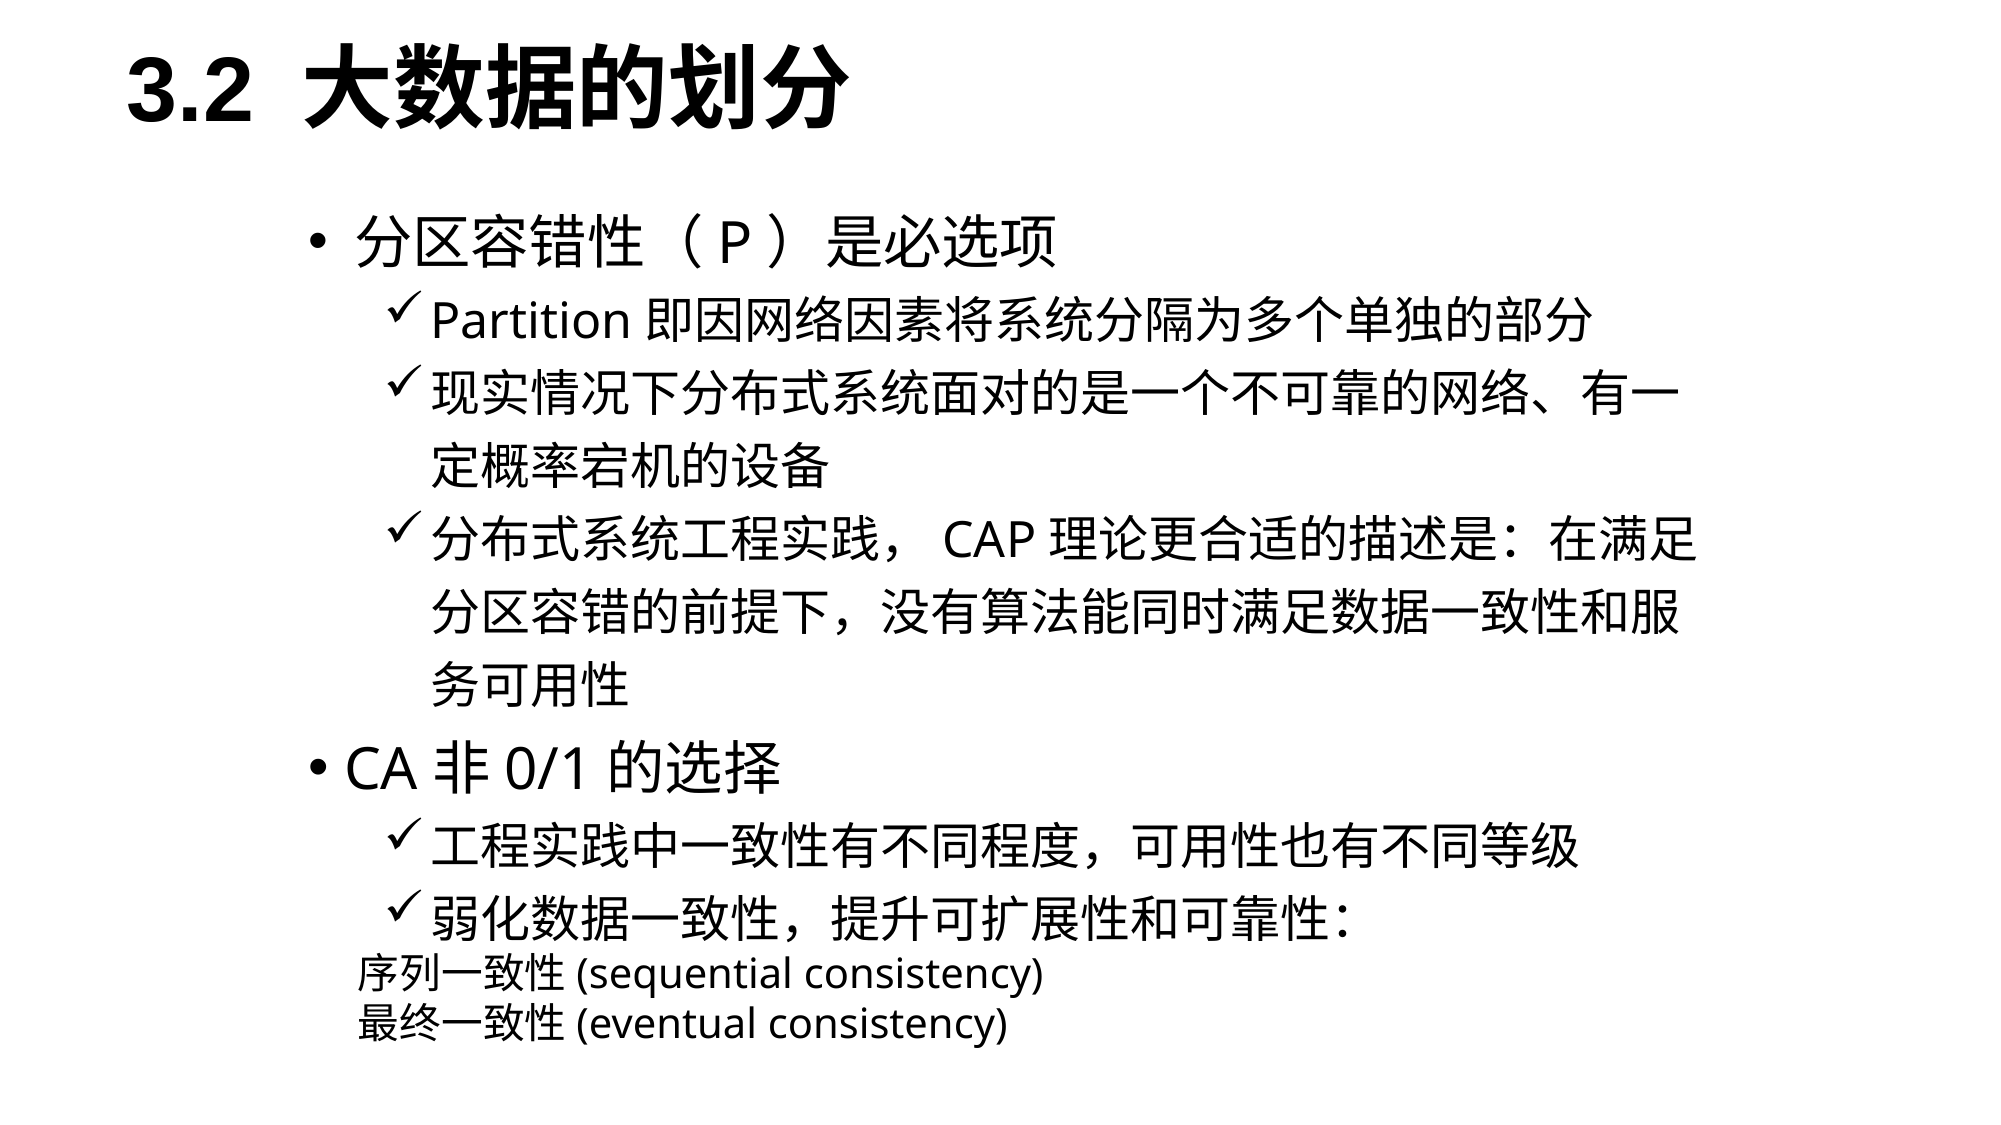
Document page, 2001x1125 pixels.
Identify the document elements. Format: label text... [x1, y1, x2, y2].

text_box 分区容错性（P）是必选项 Partition即因网络因素将系统分隔为多个单独的部分 现实情况下分布式系统面对的是一个不可靠的网络、有一定概率宕机的设备 分布式系统工程实践，CAP理论更合适的描述是：在满足分区容错的前提下，没有算法能同时满足数据一致性和服务可用性 CA非0/1的选择 工程实践中一致性有不同程度，可用性也有不同等级 弱化数据一致性，提升可扩展性和可靠性： 序列一致性(sequential consistency) 最终一致性(eventual consistency) [308, 187, 1706, 1125]
title 3.2 大数据的划分 [111, 22, 1905, 161]
